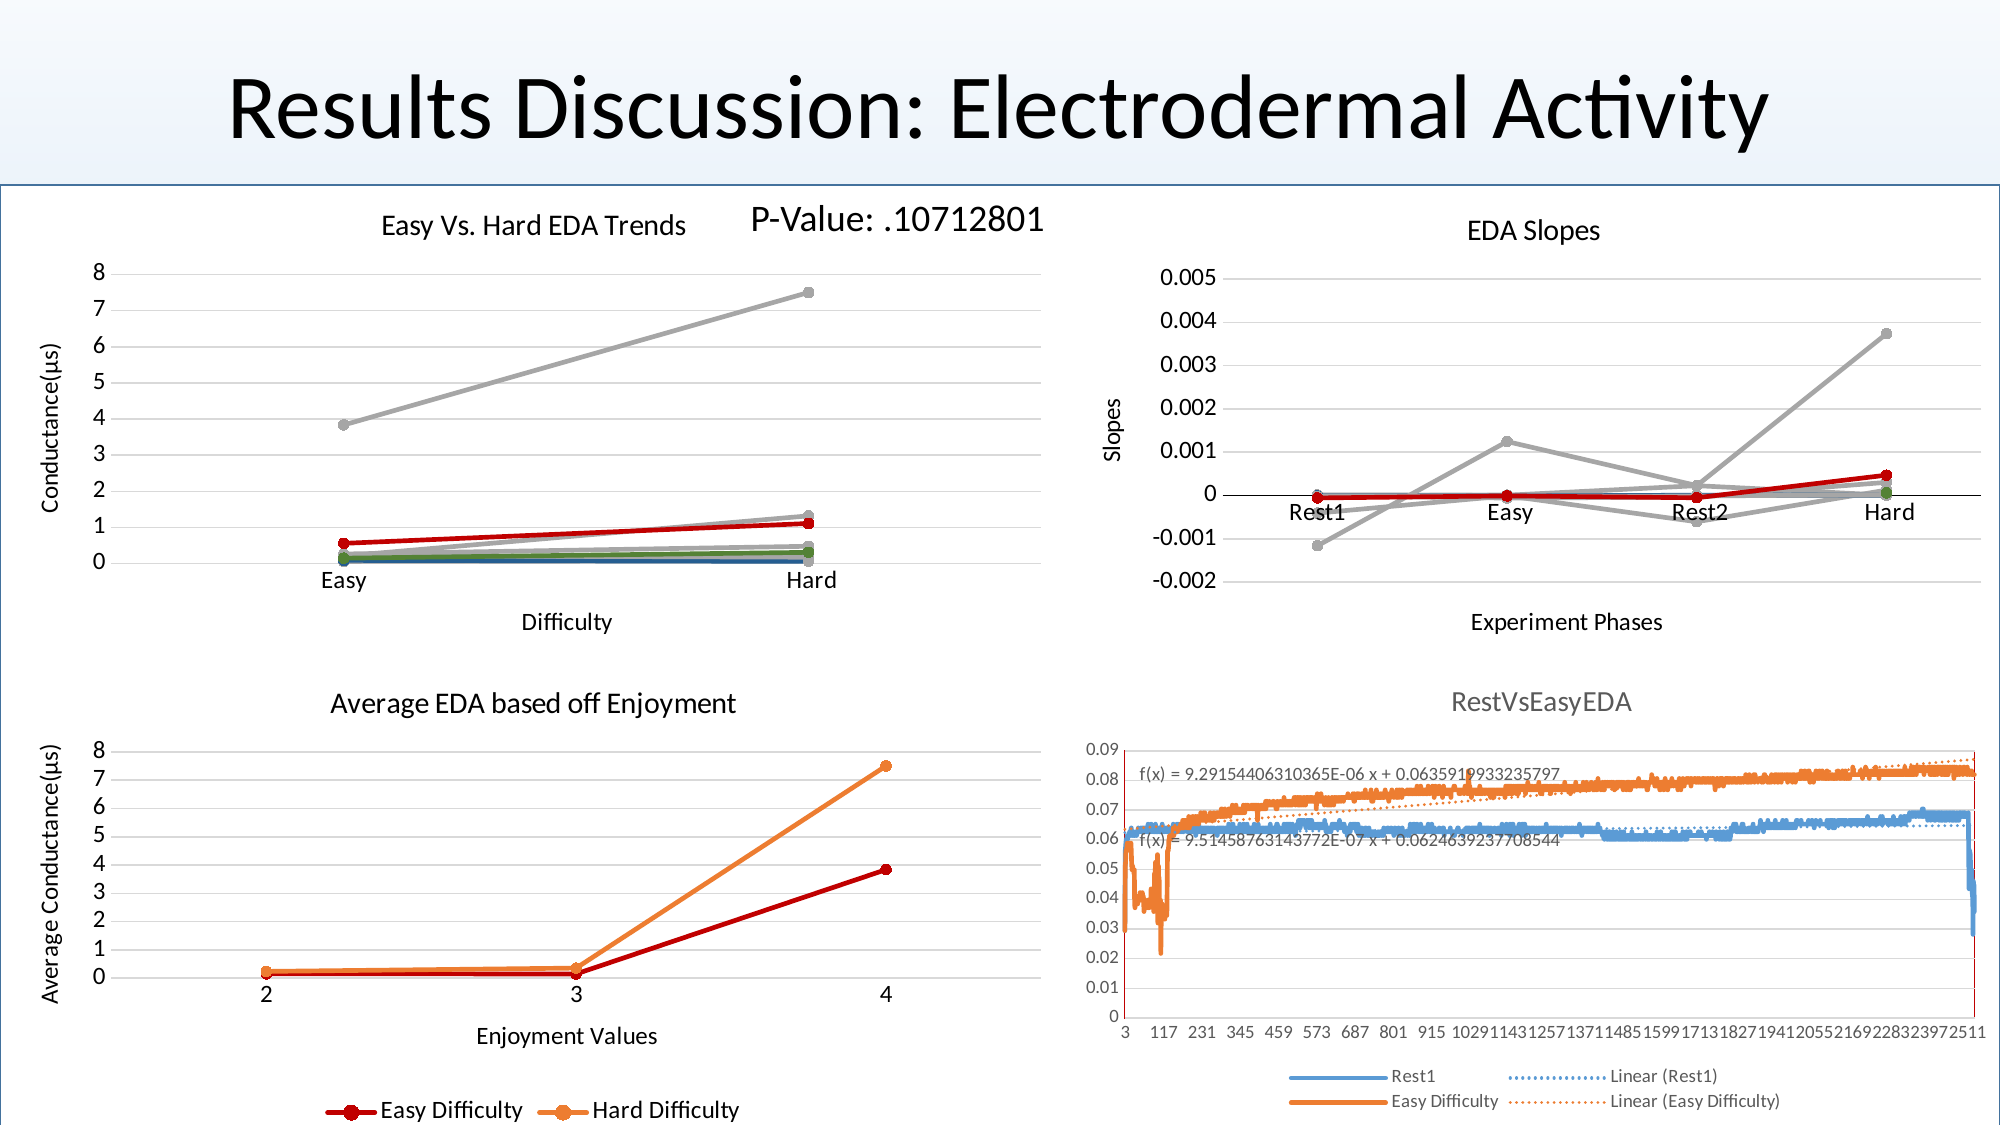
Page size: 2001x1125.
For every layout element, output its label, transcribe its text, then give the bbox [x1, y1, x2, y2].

chart [1067, 191, 2000, 1119]
text_box P Value Comparison Rest 1 Easy Rest 2 Hard Rest1 Easy 0.455322237 Rest2 0.246098555 0.285869987 Hard 0.272711721 0.299026806 0.21700606 [0, 184, 2000, 1125]
title Results Discussion: Electrodermal Activity [137, 0, 1863, 184]
chart [4, 187, 1063, 1125]
